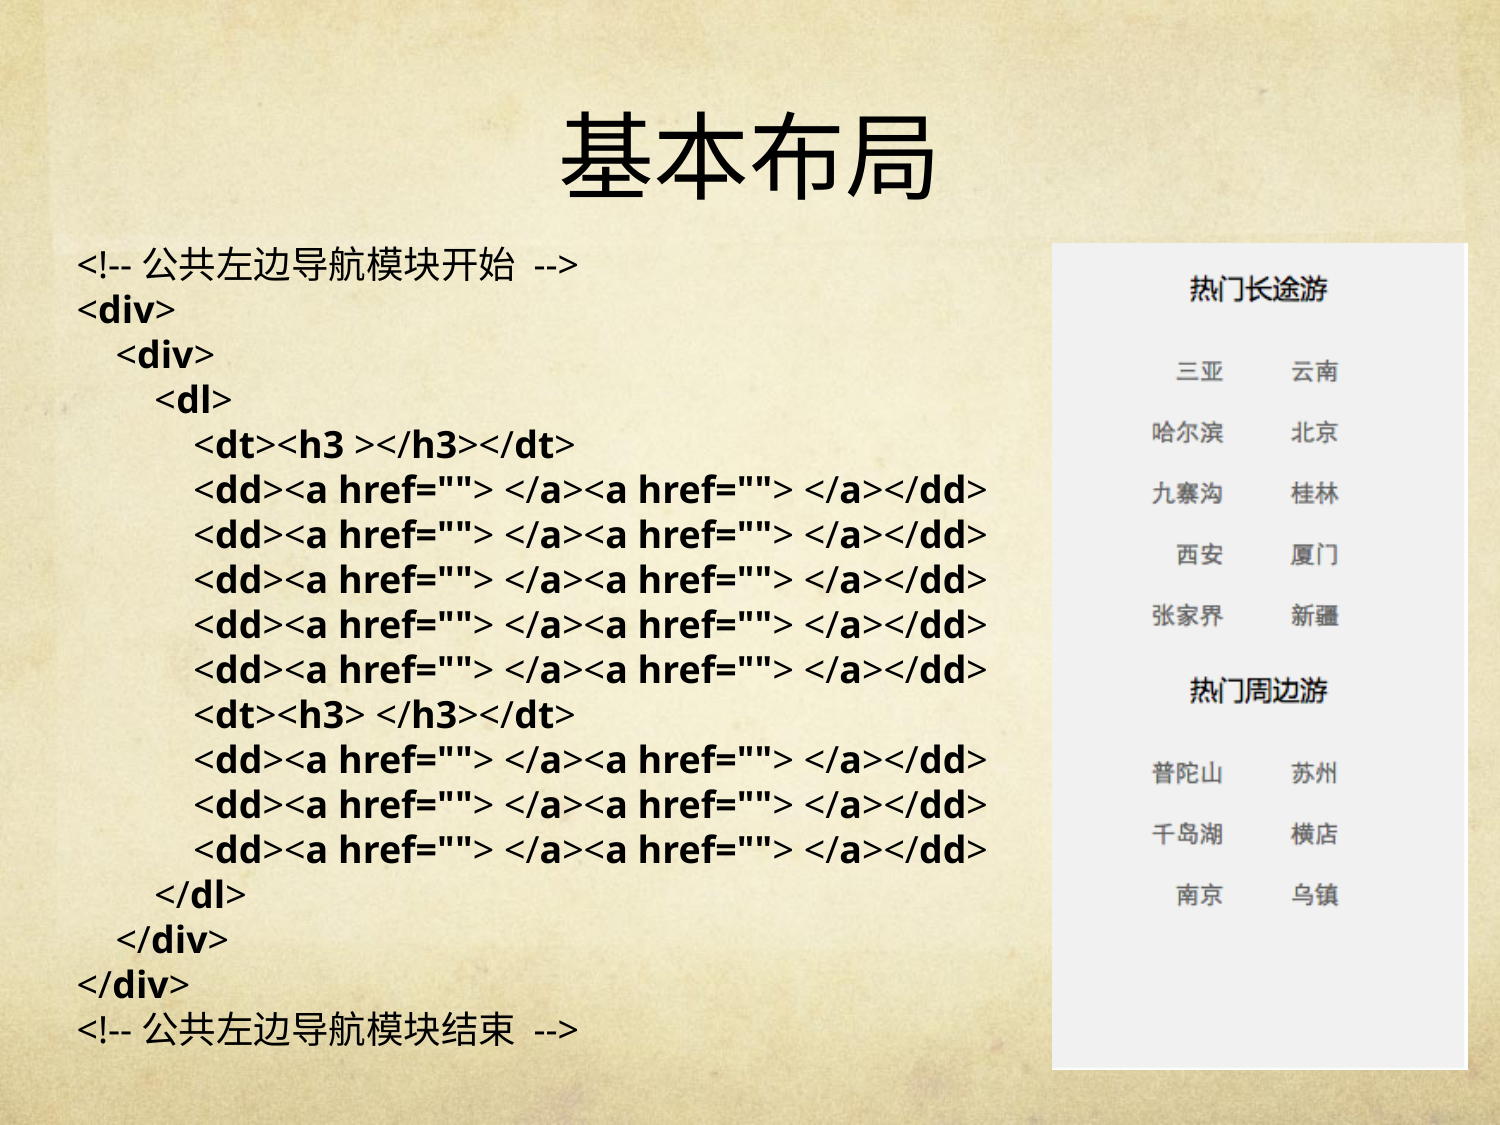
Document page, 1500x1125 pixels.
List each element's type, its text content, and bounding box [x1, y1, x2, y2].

text_box <!--公共左边导航模块开始 --> <div> <div> <dl> <dt><h3 ></h3></dt> <dd><a href=""> </a><a href=""> </a></dd> <dd><a href=""> </a><a href=""> </a></dd> <dd><a href=""> </a><a href=""> </a></dd> <dd><a href=""> </a><a href=""> </a></dd> <dd><a href=""> </a><a href=""> </a></dd> <dt><h3> </h3></dt> <dd><a href=""> </a><a href=""> </a></dd> <dd><a href=""> </a><a href=""> </a></dd> <dd><a href=""> </a><a href=""> </a></dd> </dl> </div> </div> <!--公共左边导航模块结束 --> [61, 0, 1468, 1059]
picture [0, 0, 1500, 1125]
